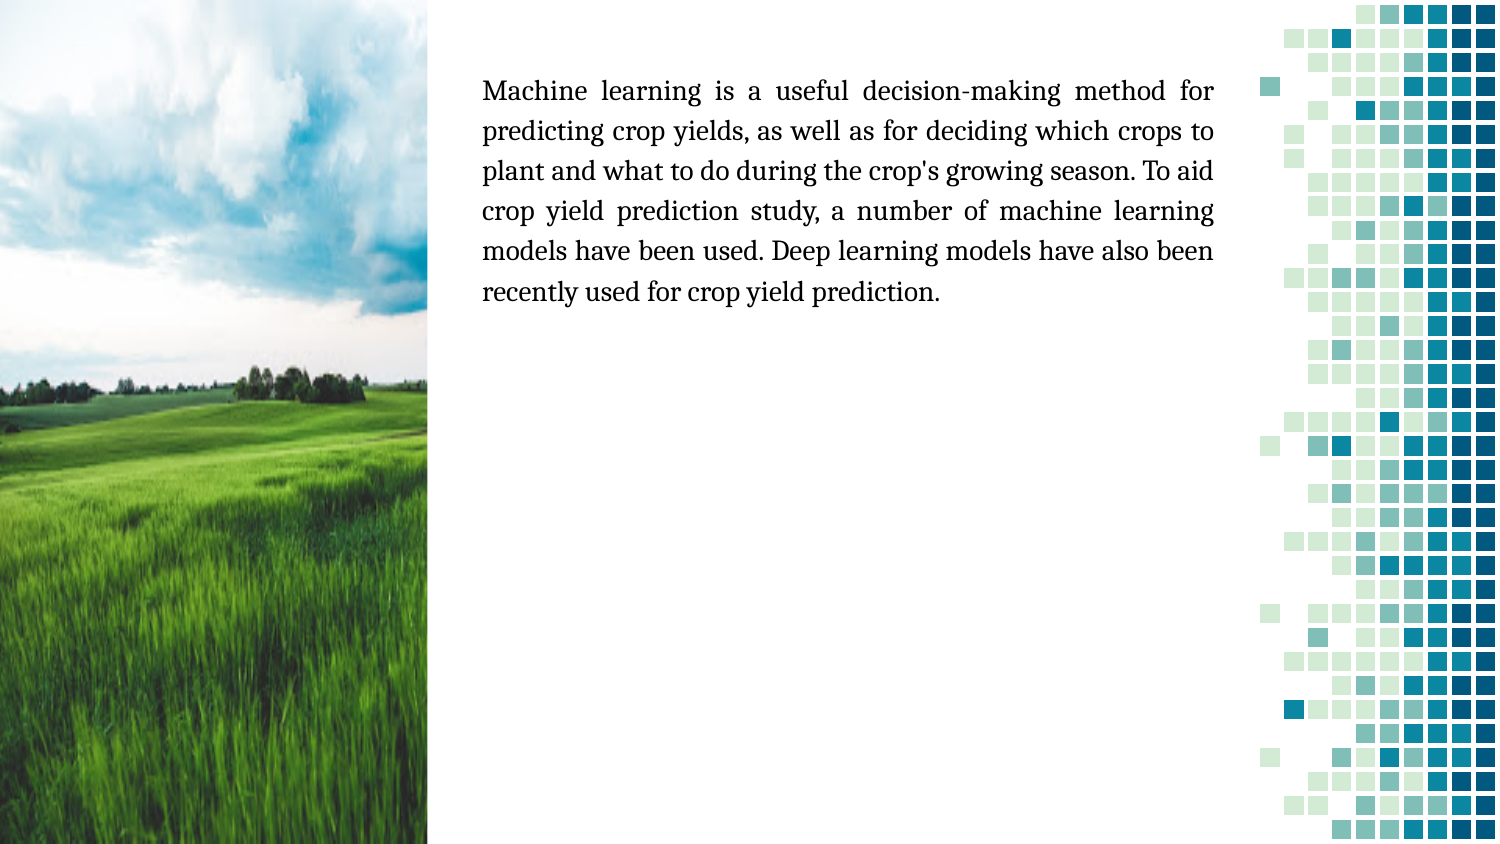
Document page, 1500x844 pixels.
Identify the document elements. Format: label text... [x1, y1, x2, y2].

picture [0, 0, 428, 844]
text_box Machine learning is a useful decision-making method for predicting crop yields, as well as for deciding which crops to plant and what to do during the crop's growing season. To aid crop yield prediction study, a number of machine learning models have been used. Deep learning models have also been recently used for crop yield prediction. [467, 58, 1230, 315]
